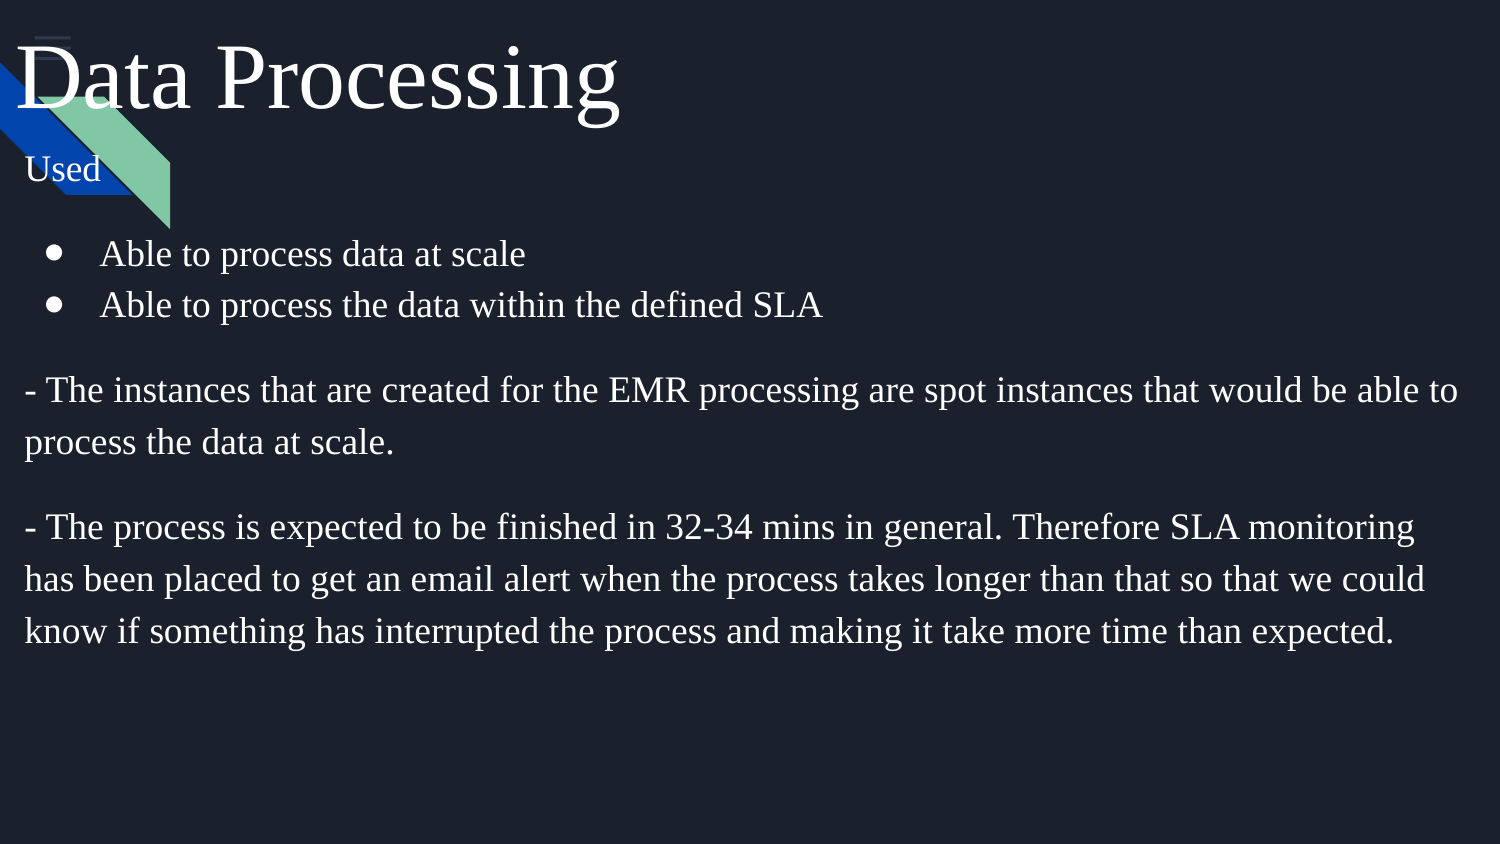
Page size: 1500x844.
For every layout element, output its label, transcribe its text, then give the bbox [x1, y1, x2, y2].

list Used Able to process data at scale Able to process the data within the defined SLA - The instances that are created for the EMR processing are spot instances that would be able to process the data at scale. - The process is expected to be finished in 32-34 mins in general. Therefore SLA monitoring has been placed to get an email alert when the process takes longer than that so that we could know if something has interrupted the process and making it take more time than expected. [9, 121, 1488, 831]
title Data Processing [0, 0, 1500, 127]
